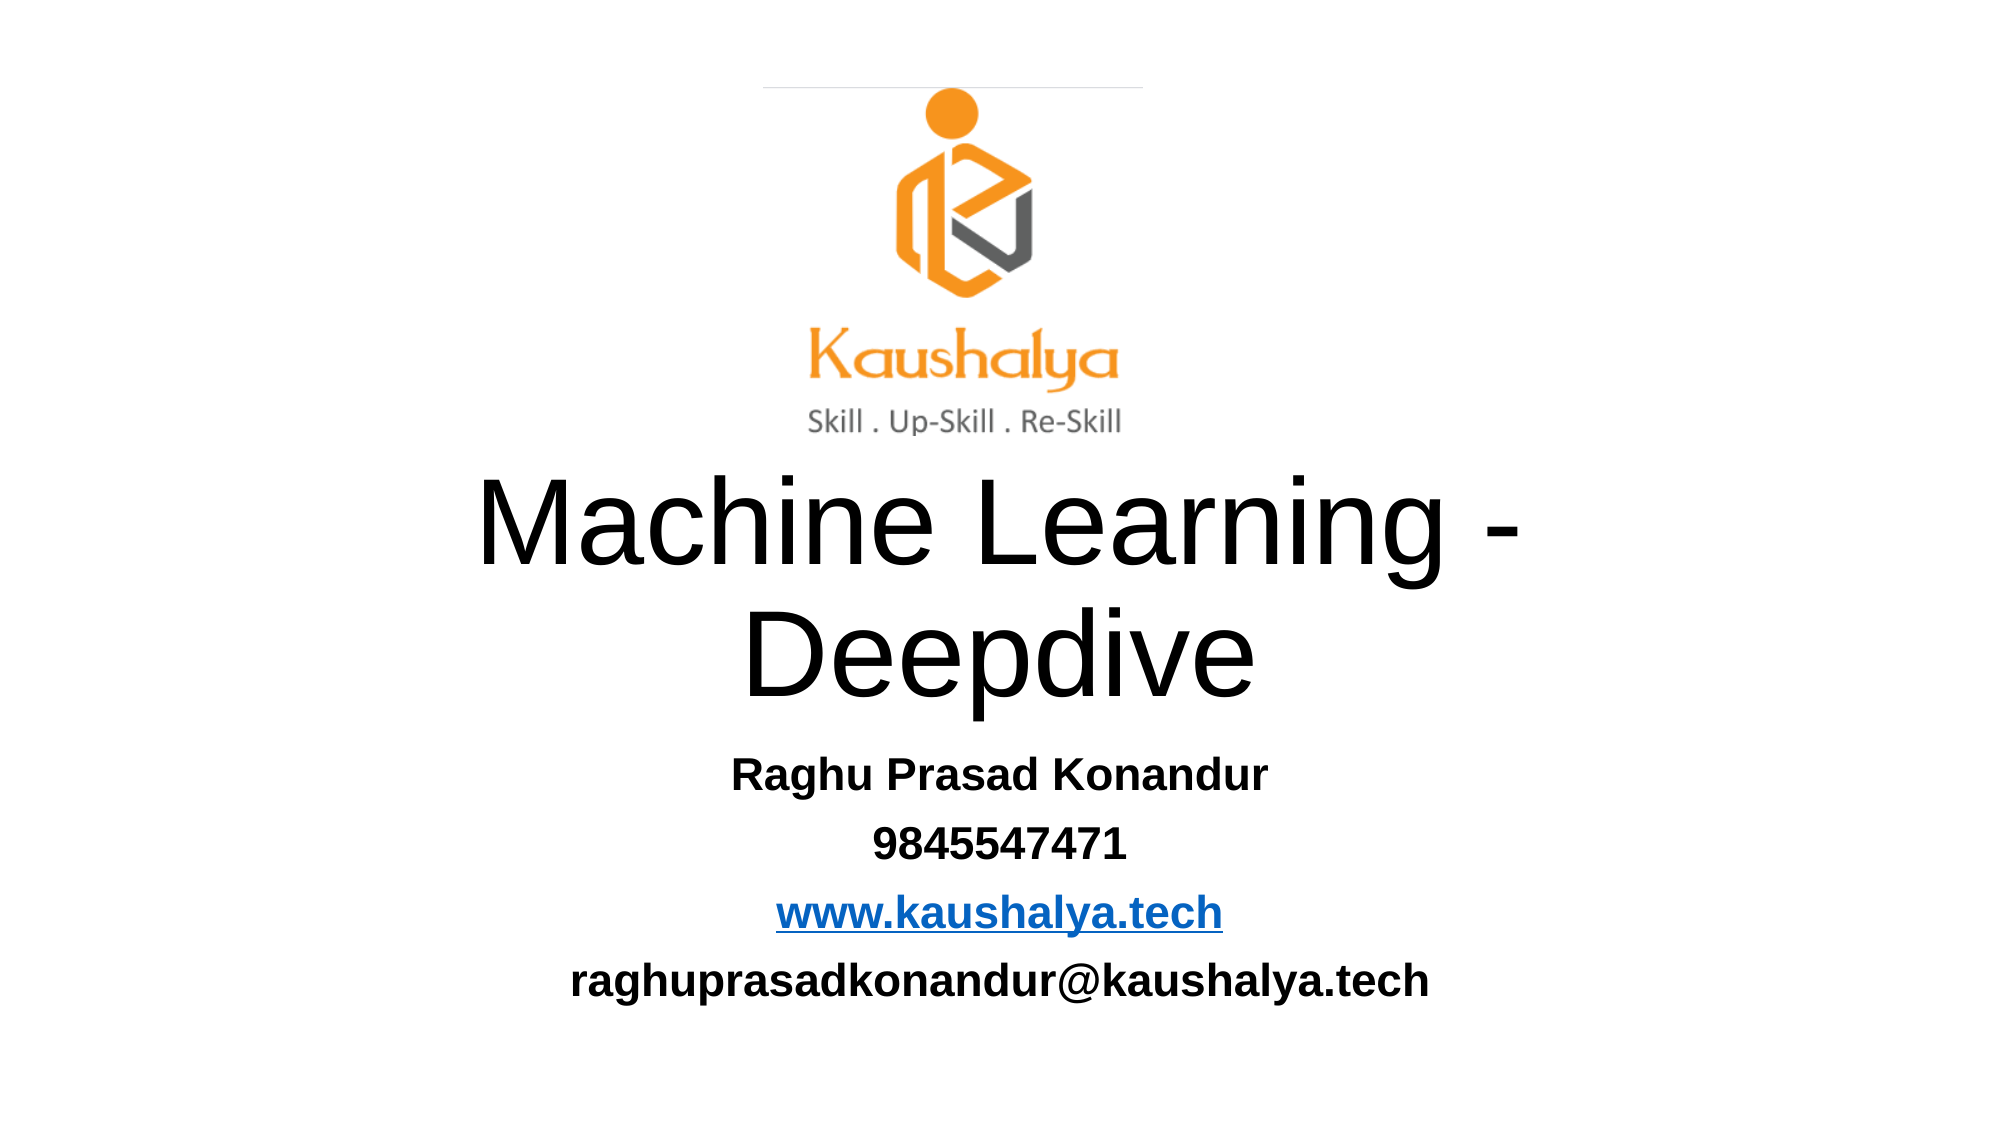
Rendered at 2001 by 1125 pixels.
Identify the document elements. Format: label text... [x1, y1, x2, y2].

subtitle Raghu Prasad Konandur 9845547471 www.kaushalya.tech raghuprasadkonandur@kaushalya.tech [249, 743, 1750, 1015]
picture [763, 87, 1143, 436]
title Machine Learning - Deepdive [249, 451, 1750, 731]
